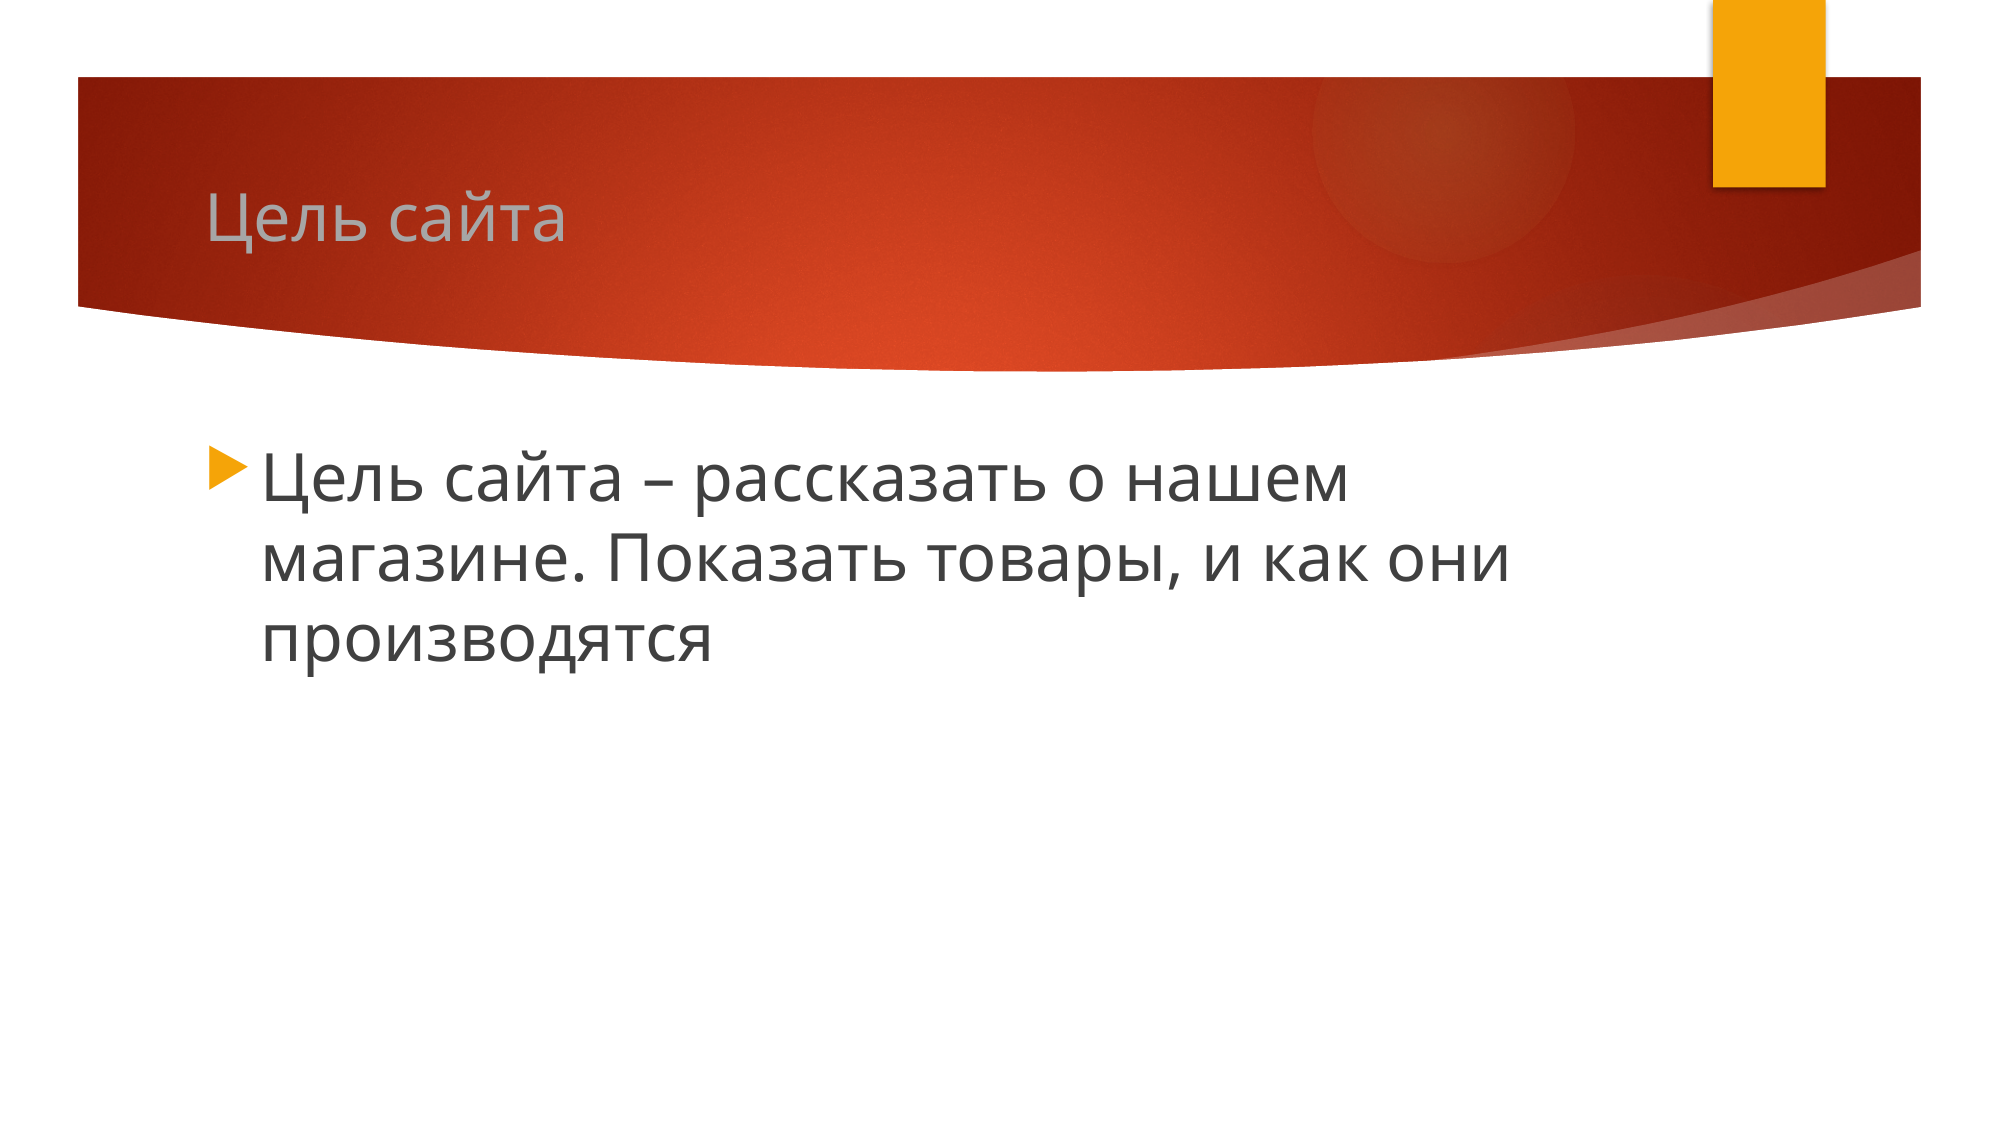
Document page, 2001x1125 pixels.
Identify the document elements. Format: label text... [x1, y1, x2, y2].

list Цель сайта – рассказать о нашем магазине. Показать товары, и как они производятся [189, 427, 1627, 988]
title Цель сайта [189, 155, 1627, 275]
